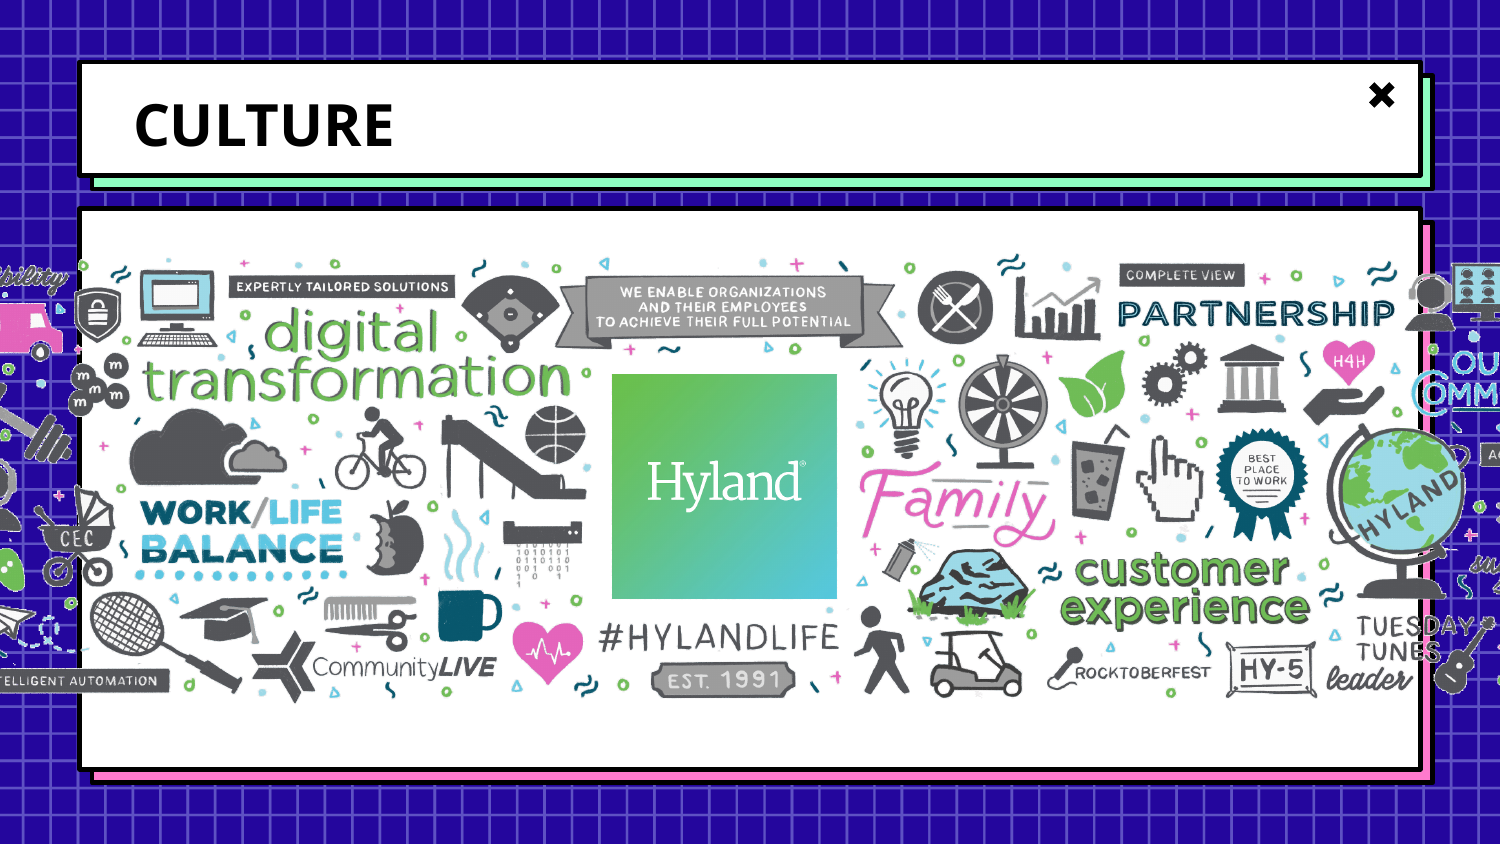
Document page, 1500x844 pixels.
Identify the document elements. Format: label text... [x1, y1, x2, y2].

picture [0, 0, 1500, 844]
title CULTURE [118, 72, 1382, 167]
